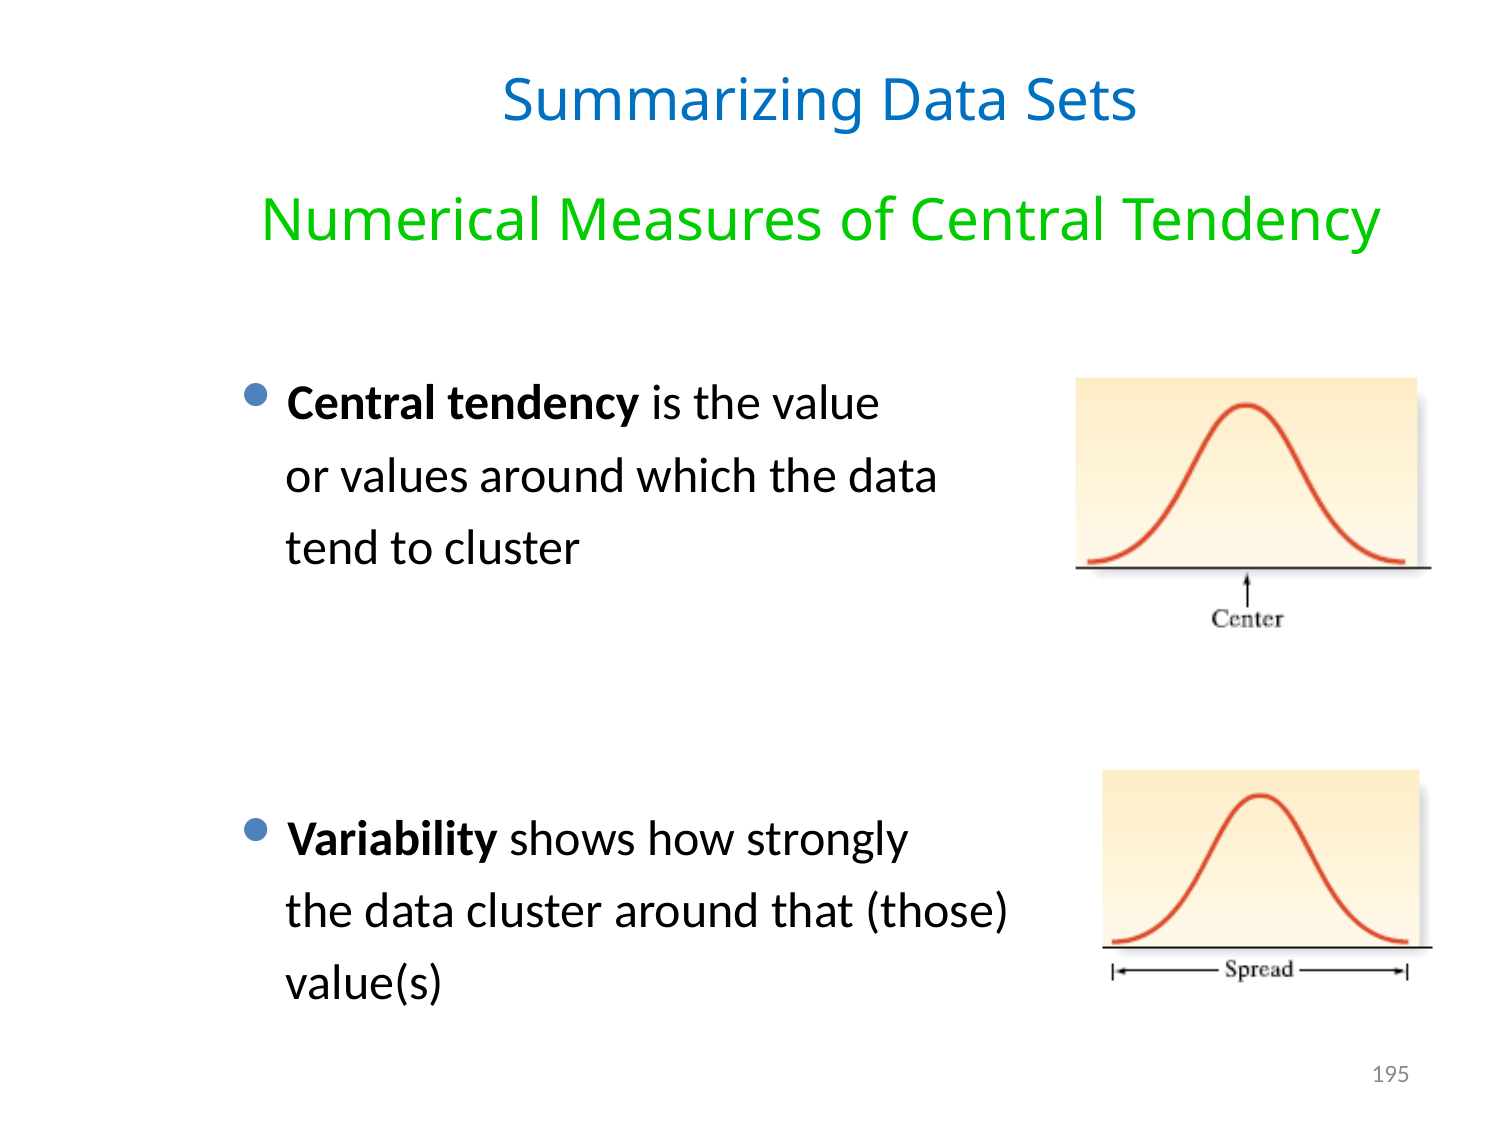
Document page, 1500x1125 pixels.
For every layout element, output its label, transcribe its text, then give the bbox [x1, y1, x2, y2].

text_box Central tendency is the value or values around which the data tend to cluster Variability shows how strongly the data cluster around that (those) value(s) [212, 362, 1470, 1038]
slide_number 195 [1074, 1042, 1425, 1103]
picture [1086, 757, 1463, 996]
picture [1049, 362, 1448, 638]
text_box Summarizing Data Sets Numerical Measures of Central Tendency [187, 62, 1450, 163]
